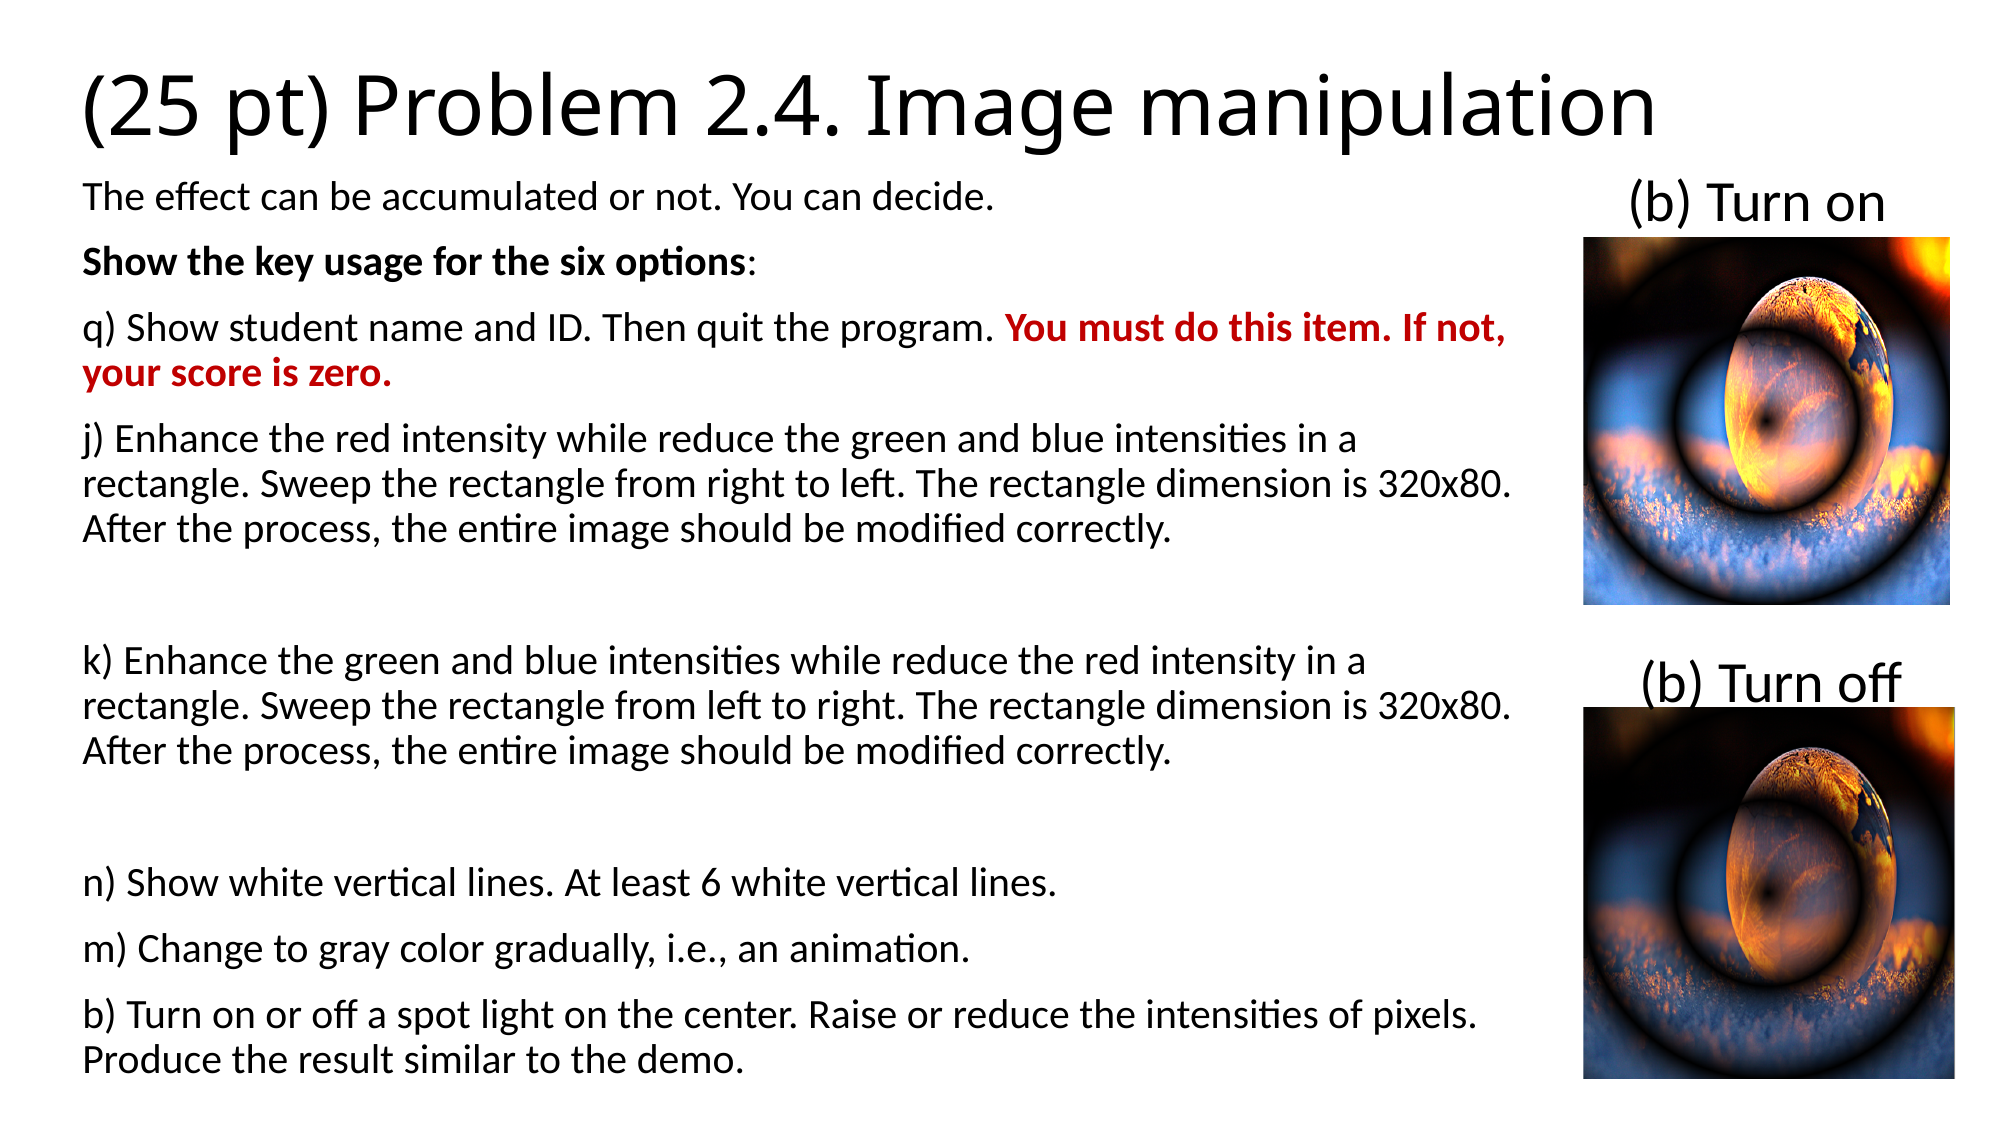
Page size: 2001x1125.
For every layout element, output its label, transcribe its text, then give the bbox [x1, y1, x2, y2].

list The effect can be accumulated or not. You can decide. Show the key usage for the six options: q) Show student name and ID. Then quit the program. You must do this item. If not, your score is zero. j) Enhance the red intensity while reduce the green and blue intensities in a rectangle. Sweep the rectangle from right to left. The rectangle dimension is 320x80. After the process, the entire image should be modified correctly. k) Enhance the green and blue intensities while reduce the red intensity in a rectangle. Sweep the rectangle from left to right. The rectangle dimension is 320x80. After the process, the entire image should be modified correctly. n) Show white vertical lines. At least 6 white vertical lines. m) Change to gray color gradually, i.e., an animation. b) Turn on or off a spot light on the center. Raise or reduce the intensities of pixels. Produce the result similar to the demo. [67, 166, 1546, 1100]
text_box (b) Turn on [1612, 155, 1916, 237]
title (25 pt) Problem 2.4. Image manipulation [67, 0, 1956, 218]
text_box (b) Turn off [1624, 637, 1931, 707]
picture [1583, 237, 1951, 605]
picture [1583, 707, 1956, 1079]
